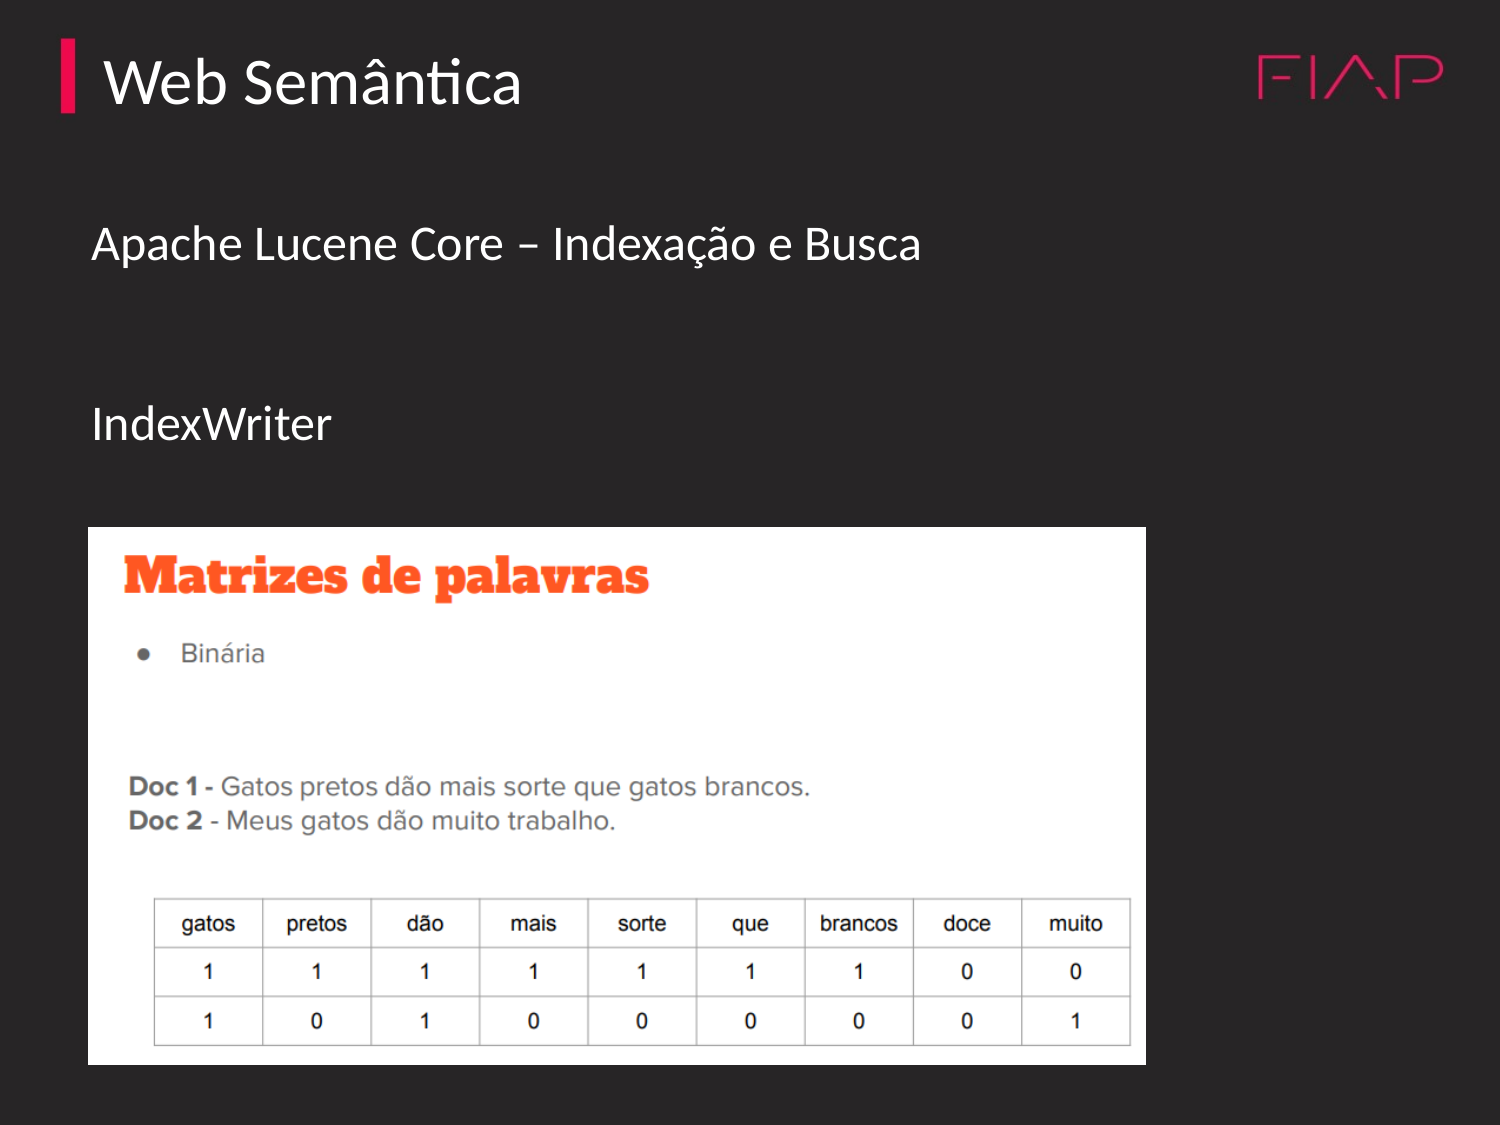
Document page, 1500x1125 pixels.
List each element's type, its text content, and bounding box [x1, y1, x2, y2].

text_box Web Semântica [88, 30, 1010, 172]
picture [0, 0, 1500, 1125]
text_box Apache Lucene Core – Indexação e Busca IndexWriter [76, 172, 1081, 548]
